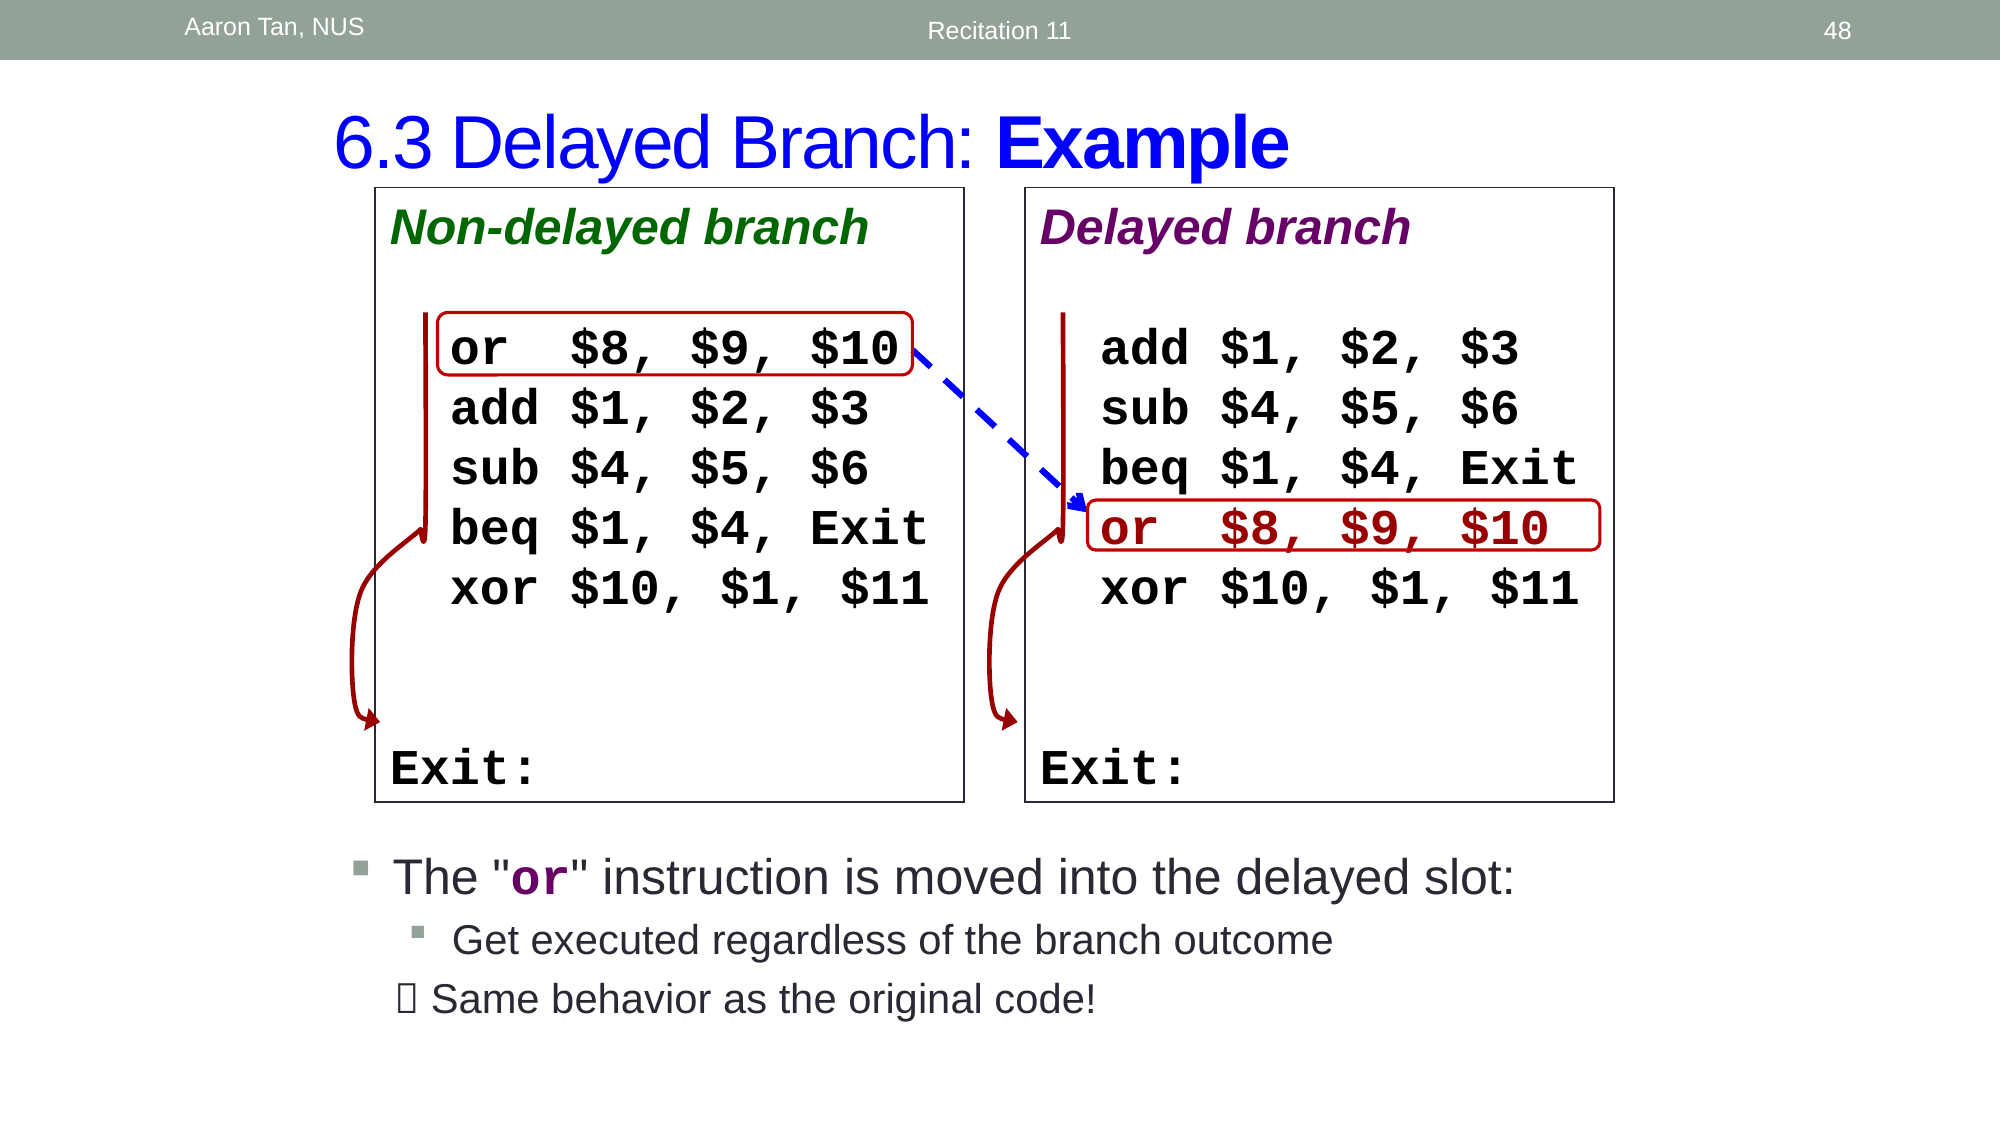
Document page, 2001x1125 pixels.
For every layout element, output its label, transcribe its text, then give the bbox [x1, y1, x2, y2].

slide_number Aaron Tan, NUS [169, 3, 645, 57]
text_box [1059, 312, 1064, 346]
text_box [912, 349, 1088, 513]
text_box [437, 312, 913, 375]
footer Recitation 11 [645, 3, 1547, 57]
slide_number 48 [1725, 3, 1867, 57]
text_box [1087, 500, 1600, 551]
text_box Non-delayed branch or $8, $9, $10 add $1, $2, $3 sub $4, $5, $6 beq $1, $4, Exit xor $10, $1, $11 Exit: [375, 187, 965, 803]
list The "or" instruction is moved into the delayed slot: Get executed regardless of the branch outcome  Same behavior as the original code! [334, 837, 1685, 1031]
text_box [351, 312, 427, 731]
text_box Delayed branch add $1, $2, $3 sub $4, $5, $6 beq $1, $4, Exit or $8, $9, $10 xor $10, $1, $11 Exit: [1025, 187, 1615, 803]
title 6.3 Delayed Branch: Example [318, 86, 1700, 192]
text_box [988, 521, 1064, 731]
